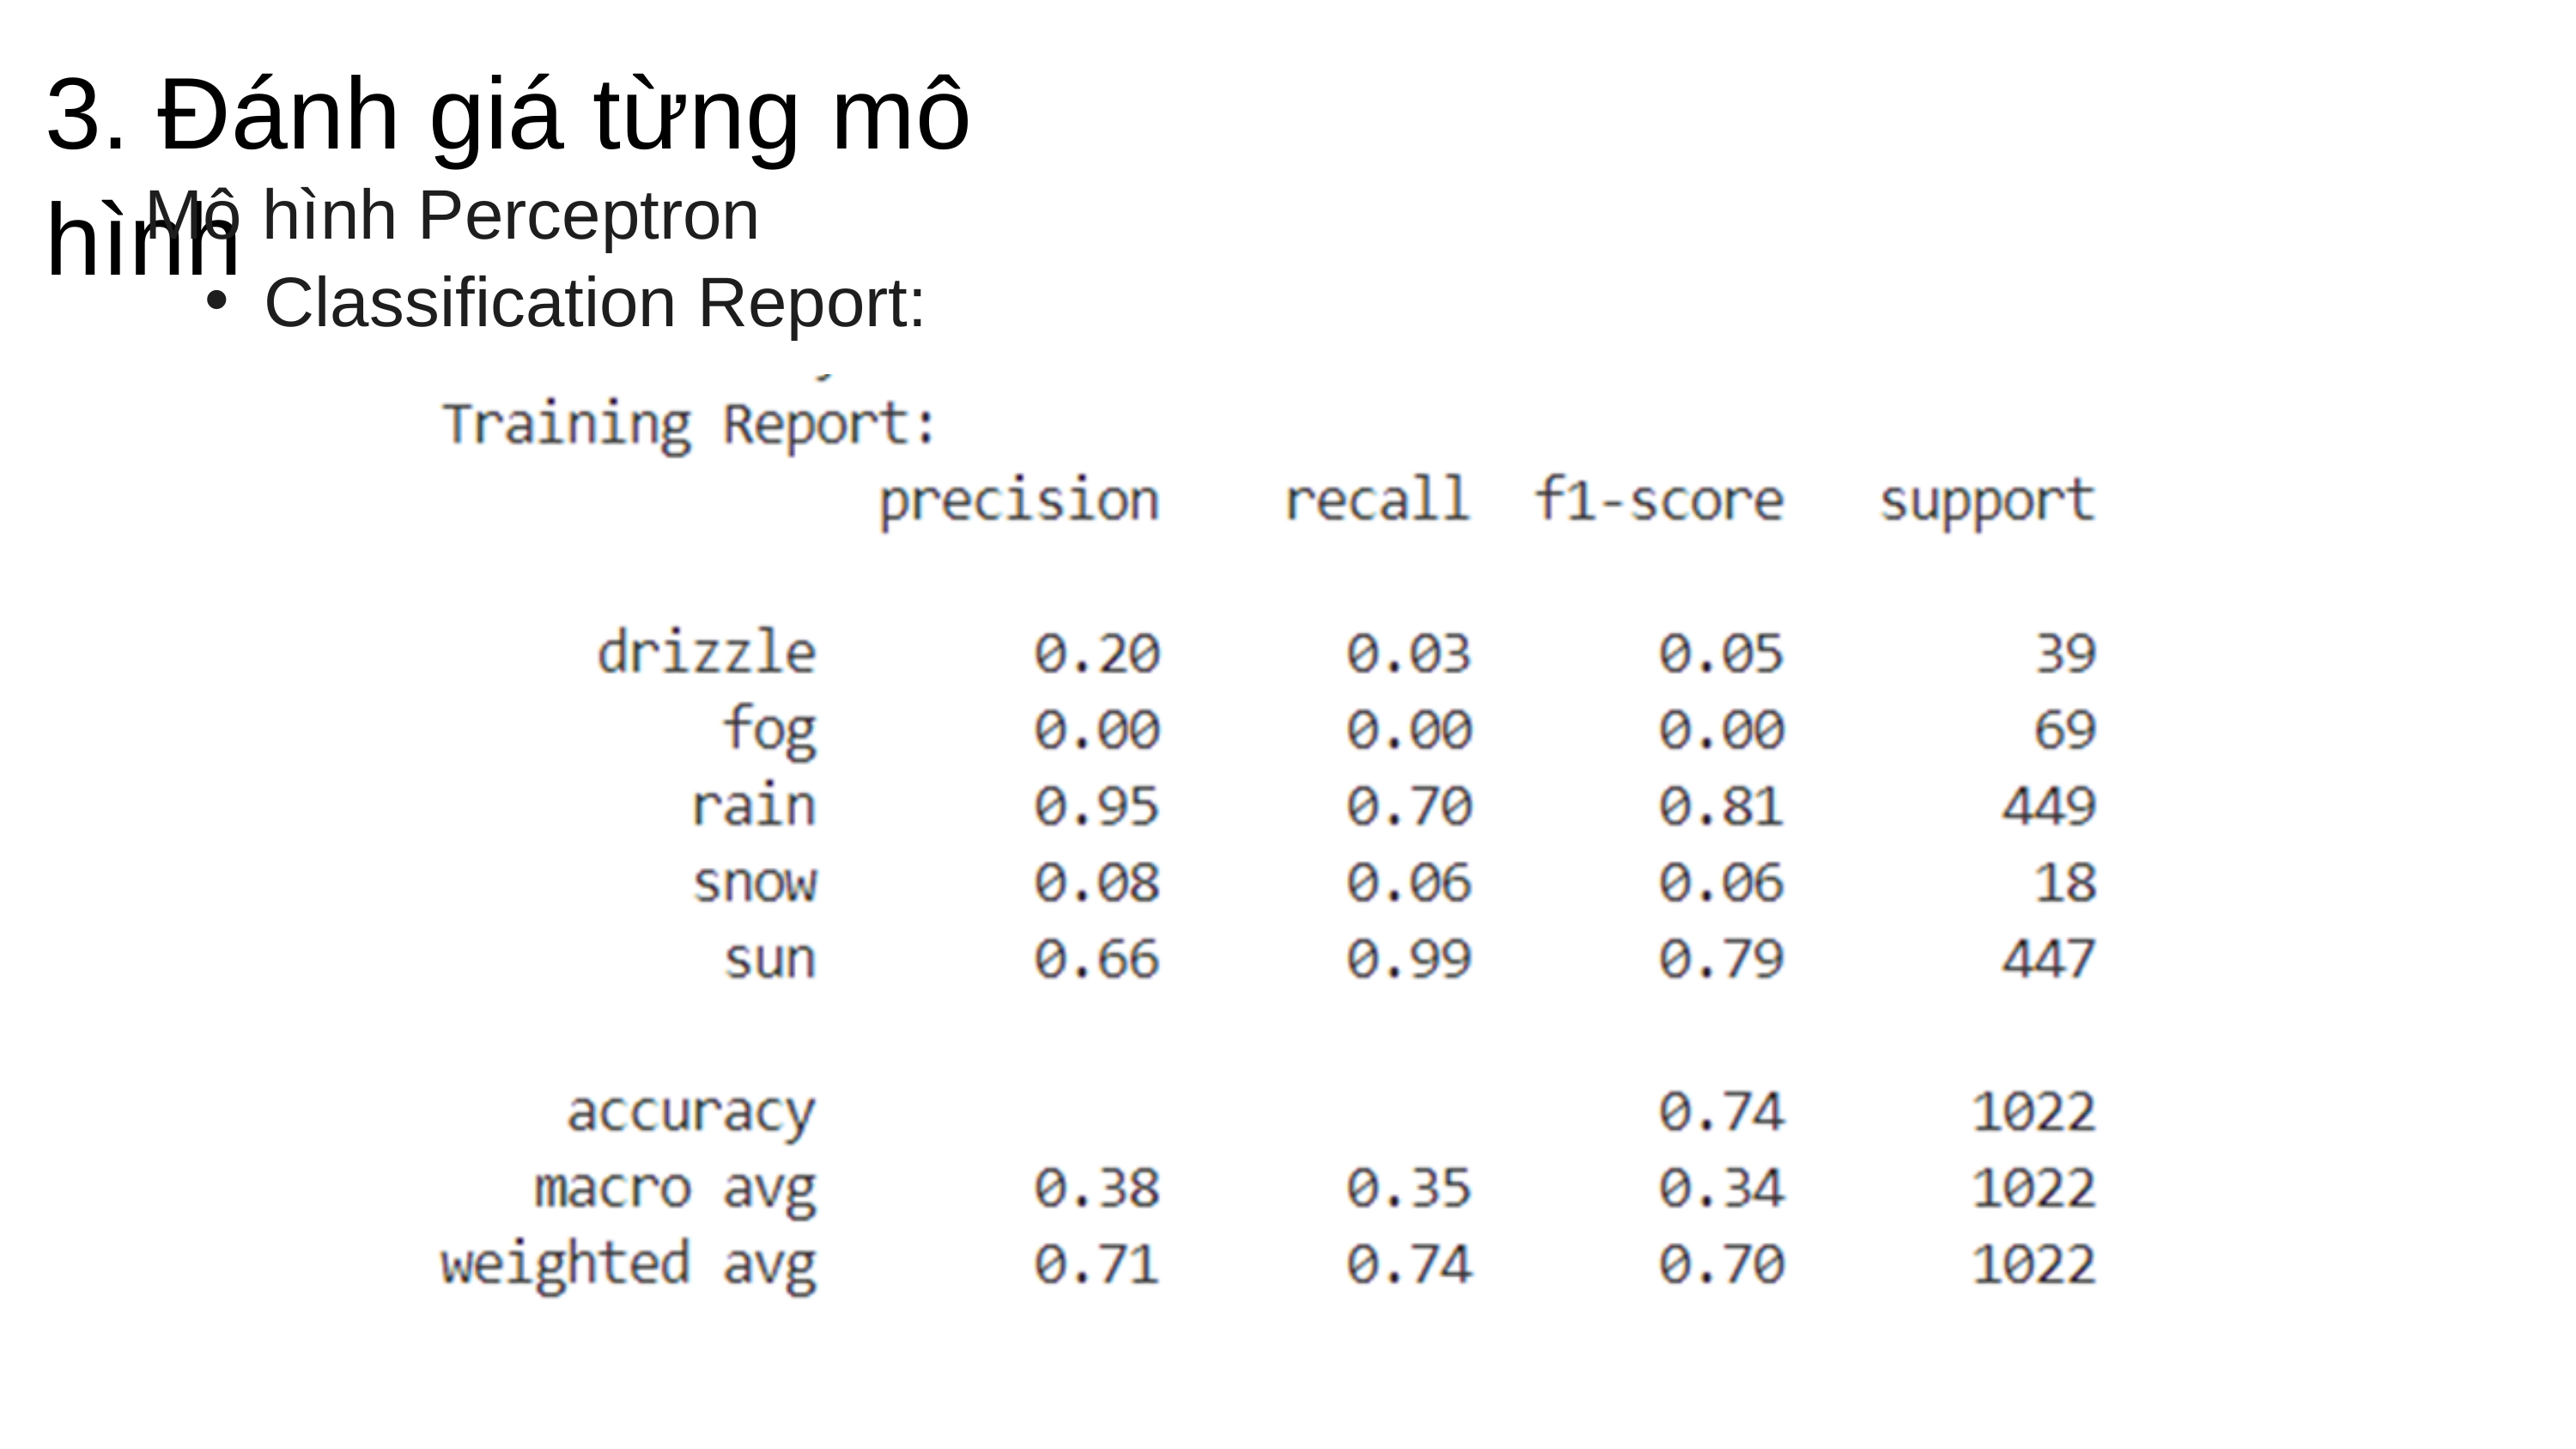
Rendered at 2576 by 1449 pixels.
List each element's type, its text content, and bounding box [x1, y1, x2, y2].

text_box [410, 374, 2166, 1353]
text_box Mô hình Perceptron Classification Report: [144, 165, 1795, 342]
text_box 3. Đánh giá từng mô hình [45, 44, 1200, 296]
